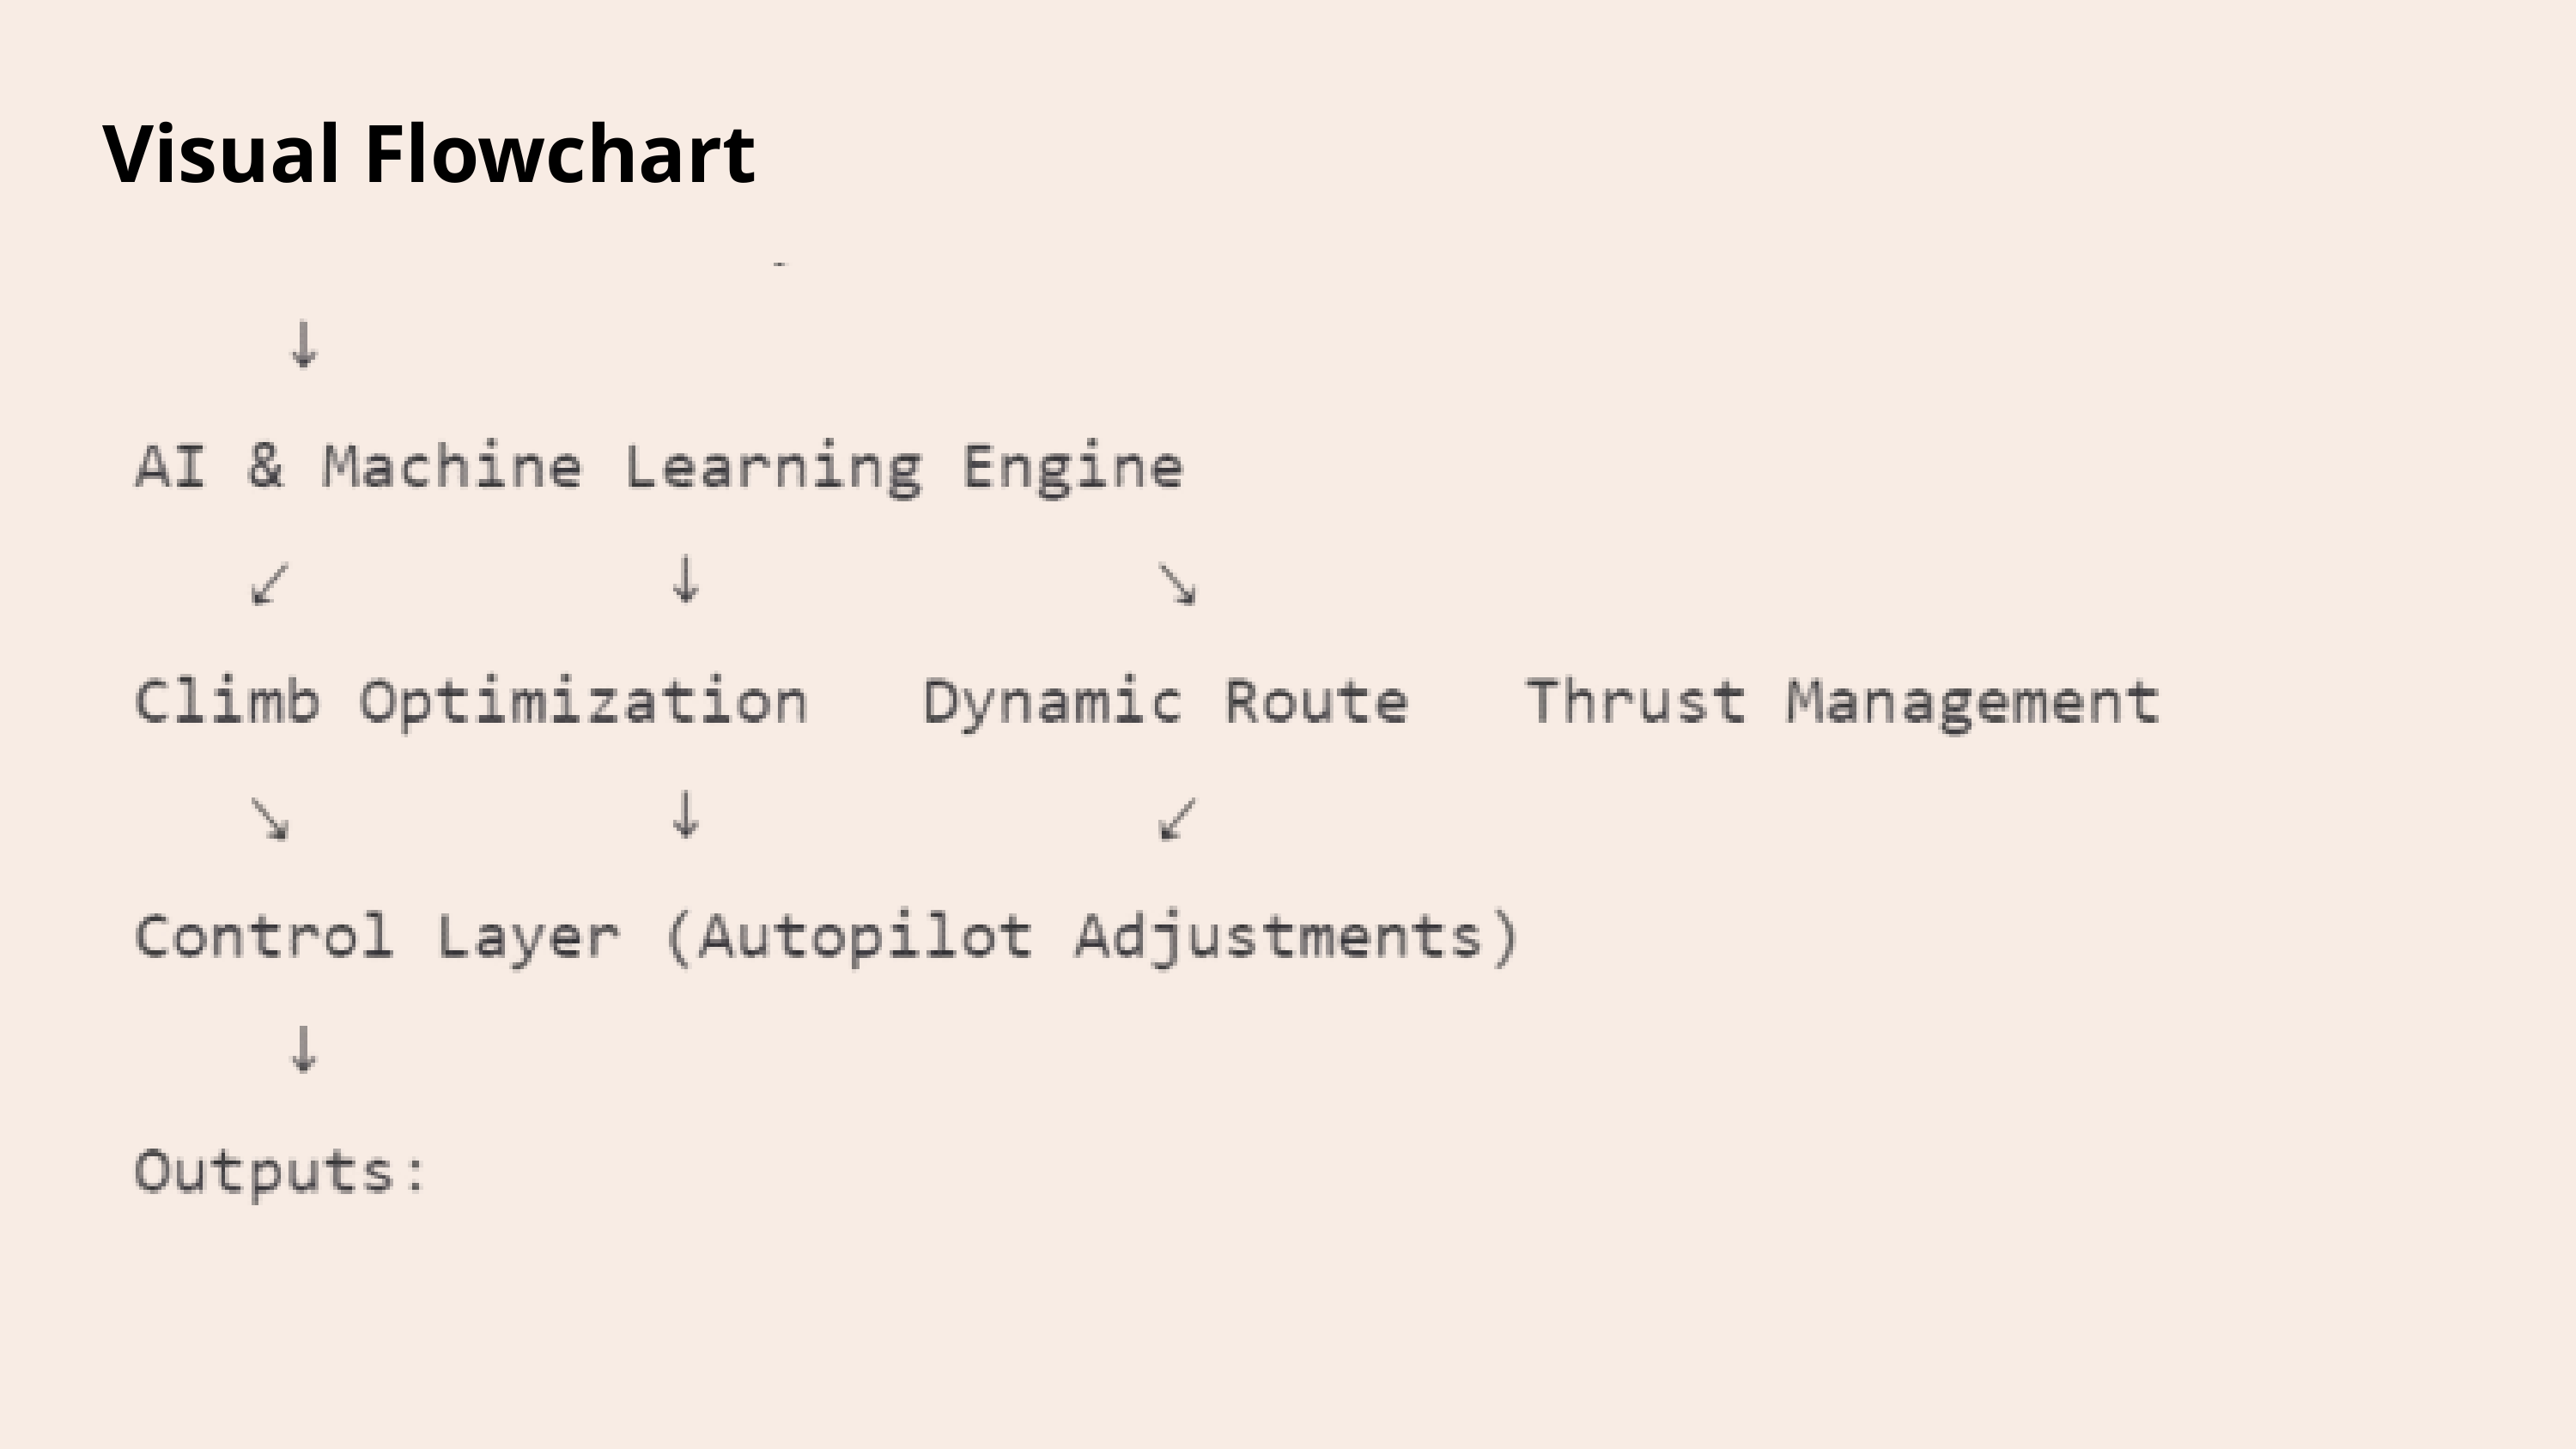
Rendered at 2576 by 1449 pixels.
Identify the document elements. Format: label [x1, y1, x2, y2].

text_box [0, 0, 2576, 1449]
